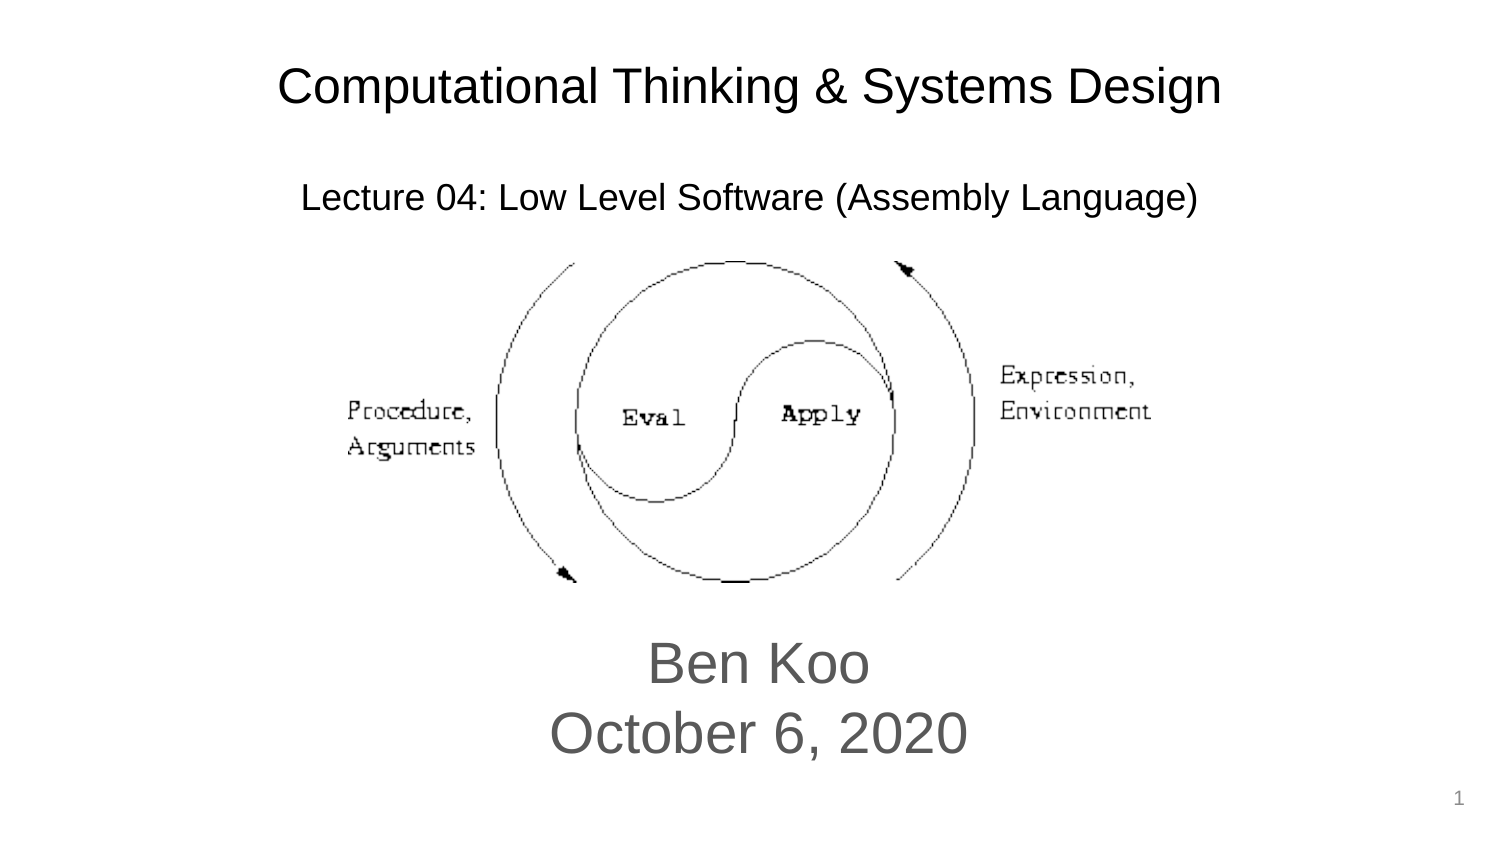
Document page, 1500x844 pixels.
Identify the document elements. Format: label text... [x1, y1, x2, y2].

subtitle Ben Koo October 6, 2020 [51, 610, 1449, 828]
picture [348, 261, 1152, 583]
title Computational Thinking & Systems Design Lecture 04: Low Level Software (Assembly Language) [51, 38, 1449, 203]
slide_number 1 [1389, 764, 1480, 830]
